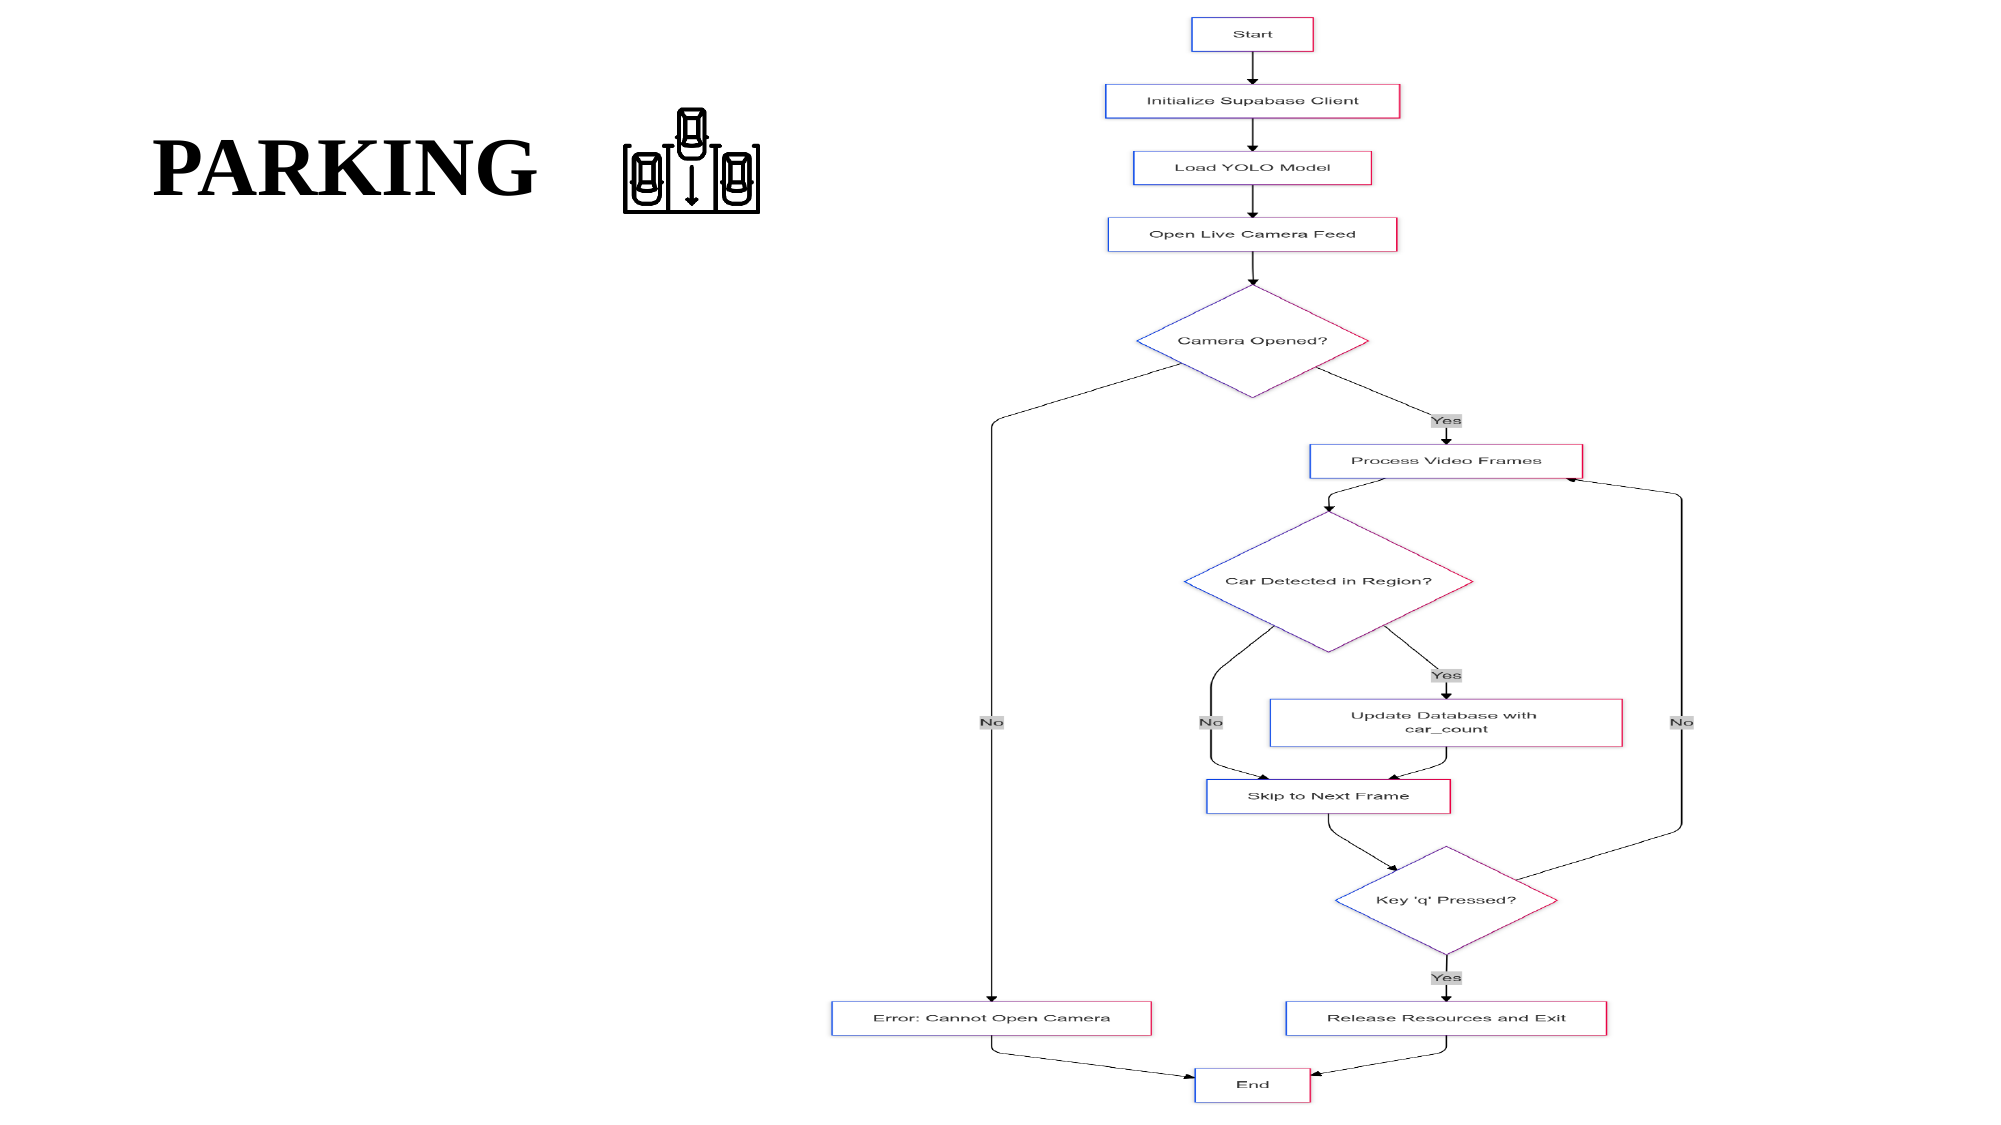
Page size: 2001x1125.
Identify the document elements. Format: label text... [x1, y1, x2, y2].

picture [622, 92, 760, 230]
picture [820, 11, 1709, 1114]
title PARKING [137, 67, 624, 271]
